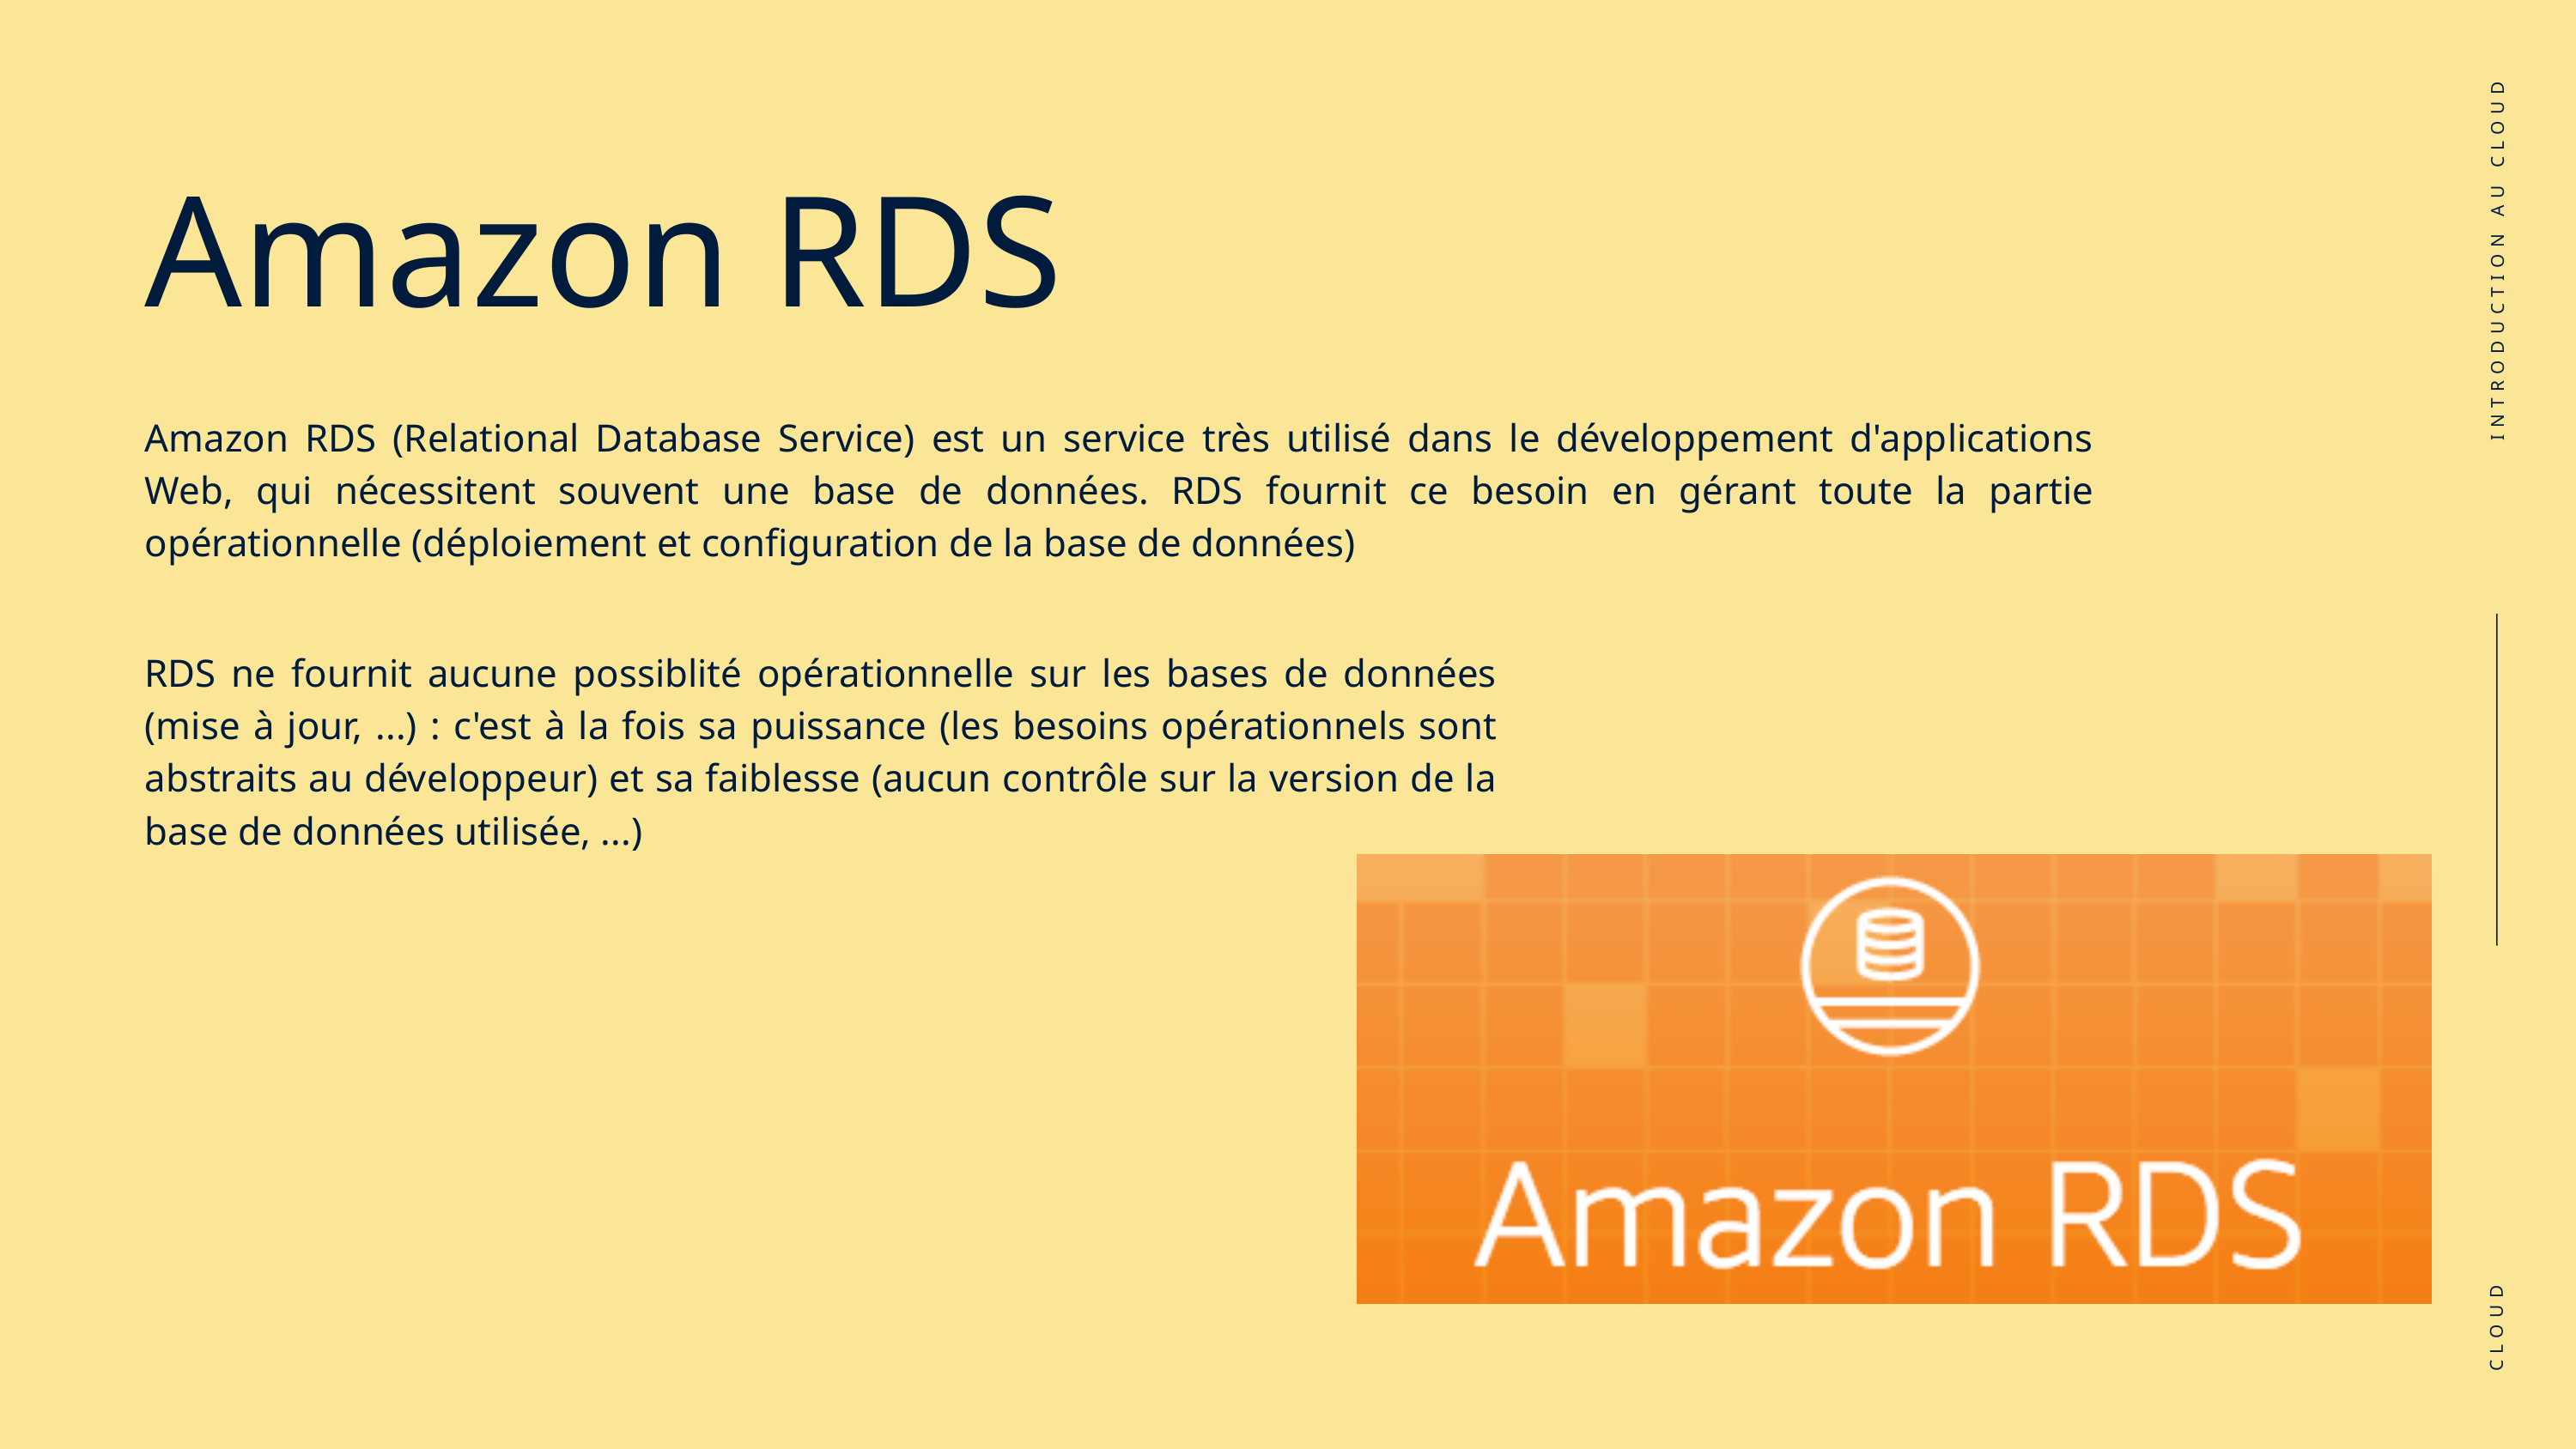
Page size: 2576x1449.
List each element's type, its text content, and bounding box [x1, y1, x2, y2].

picture [1357, 854, 2432, 1304]
text_box RDS ne fournit aucune possiblité opérationnelle sur les bases de données (mise à jour, ...) : c'est à la fois sa puissance (les besoins opérationnels sont abstraits au développeur) et sa faiblesse (aucun contrôle sur la version de la base de données utilisée, ...) [144, 641, 1498, 852]
text_box CLOUD [2486, 925, 2506, 1372]
text_box INTRODUCTION AU CLOUD [2487, 82, 2508, 614]
text_box Amazon RDS [144, 123, 2432, 338]
text_box Amazon RDS (Relational Database Service) est un service très utilisé dans le développement d'applications Web, qui nécessitent souvent une base de données. RDS fournit ce besoin en gérant toute la partie opérationnelle (déploiement et configuration de la base de données) [144, 406, 2095, 565]
